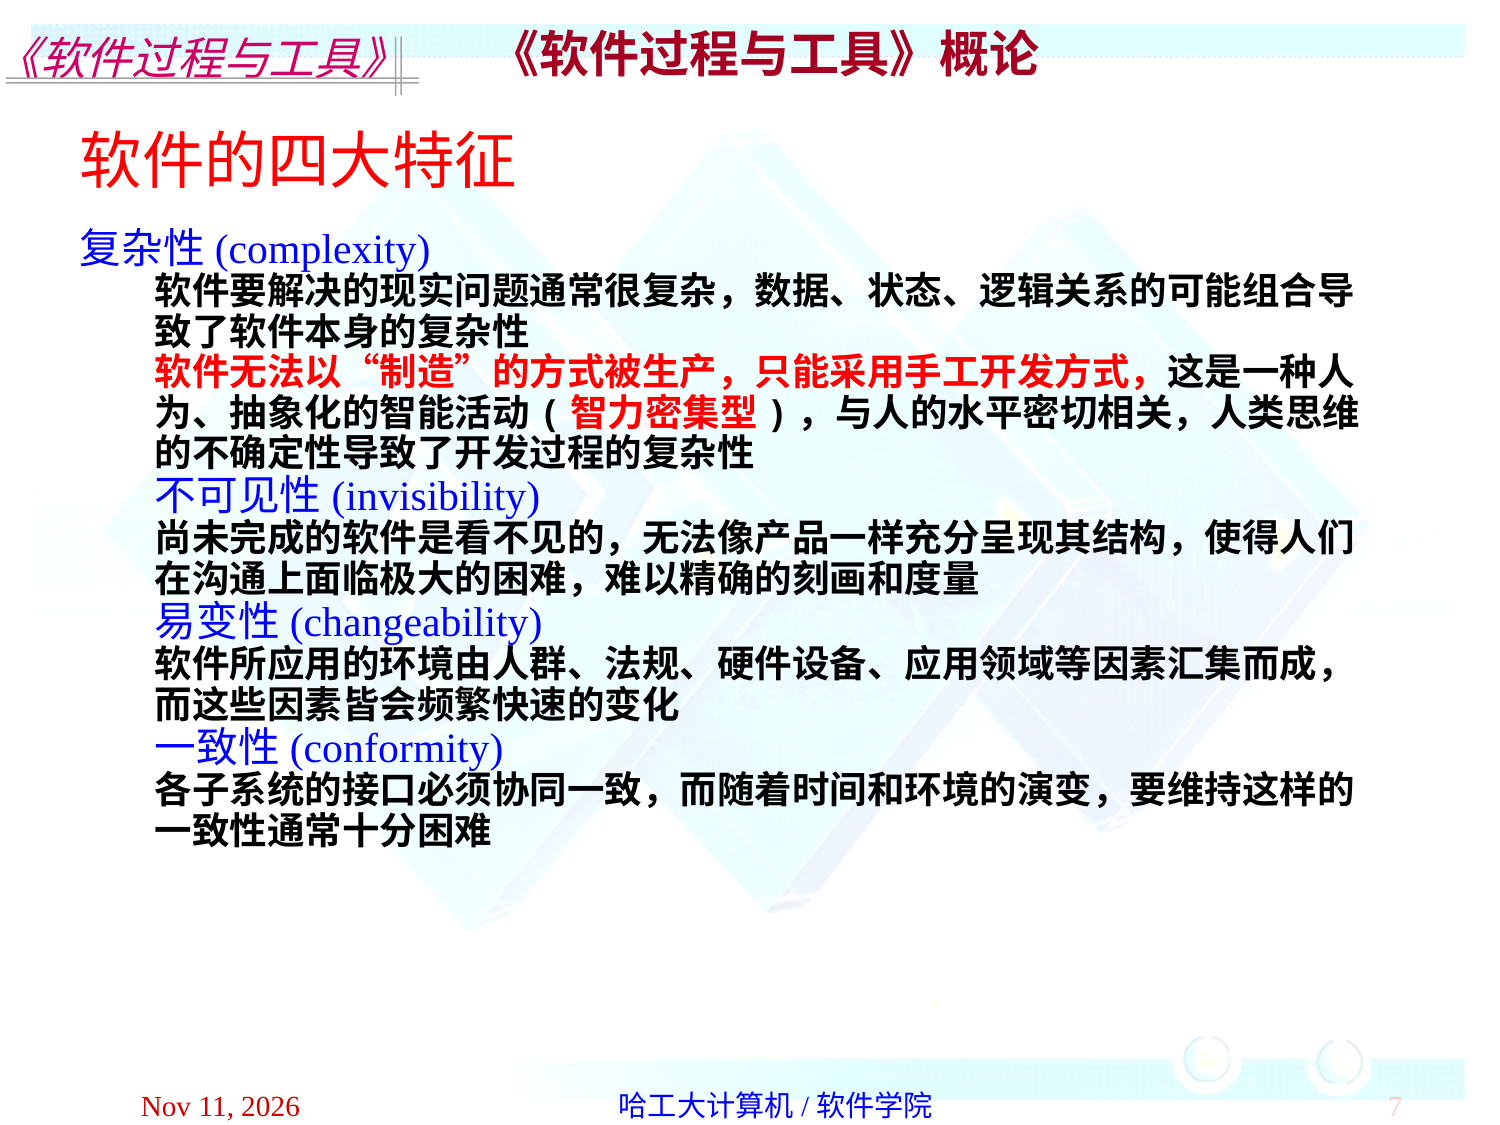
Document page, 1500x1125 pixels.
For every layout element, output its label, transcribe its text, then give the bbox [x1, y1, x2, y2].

title 软件的四大特征 [64, 113, 1415, 221]
text_box 《软件过程与工具》概论 [389, 15, 1140, 90]
list 复杂性(complexity) 软件要解决的现实问题通常很复杂，数据、状态、逻辑关系的可能组合导致了软件本身的复杂性 软件无法以“制造”的方式被生产，只能采用手工开发方式，这是一种人为、抽象化的智能活动(智力密集型)，与人的水平密切相关，人类思维的不确定性导致了开发过程的复杂性 不可见性(invisibility) 尚未完成的软件是看不见的，无法像产品一样充分呈现其结构，使得人们在沟通上面临极大的困难，难以精确的刻画和度量 易变性(changeability) 软件所应用的环境由人群、法规、硬件设备、应用领域等因素汇集而成，而这些因素皆会频繁快速的变化 一致性(conformity) 各子系统的接口必须协同一致，而随着时间和环境的演变，要维持这样的一致性通常十分困难 [64, 219, 1400, 1059]
